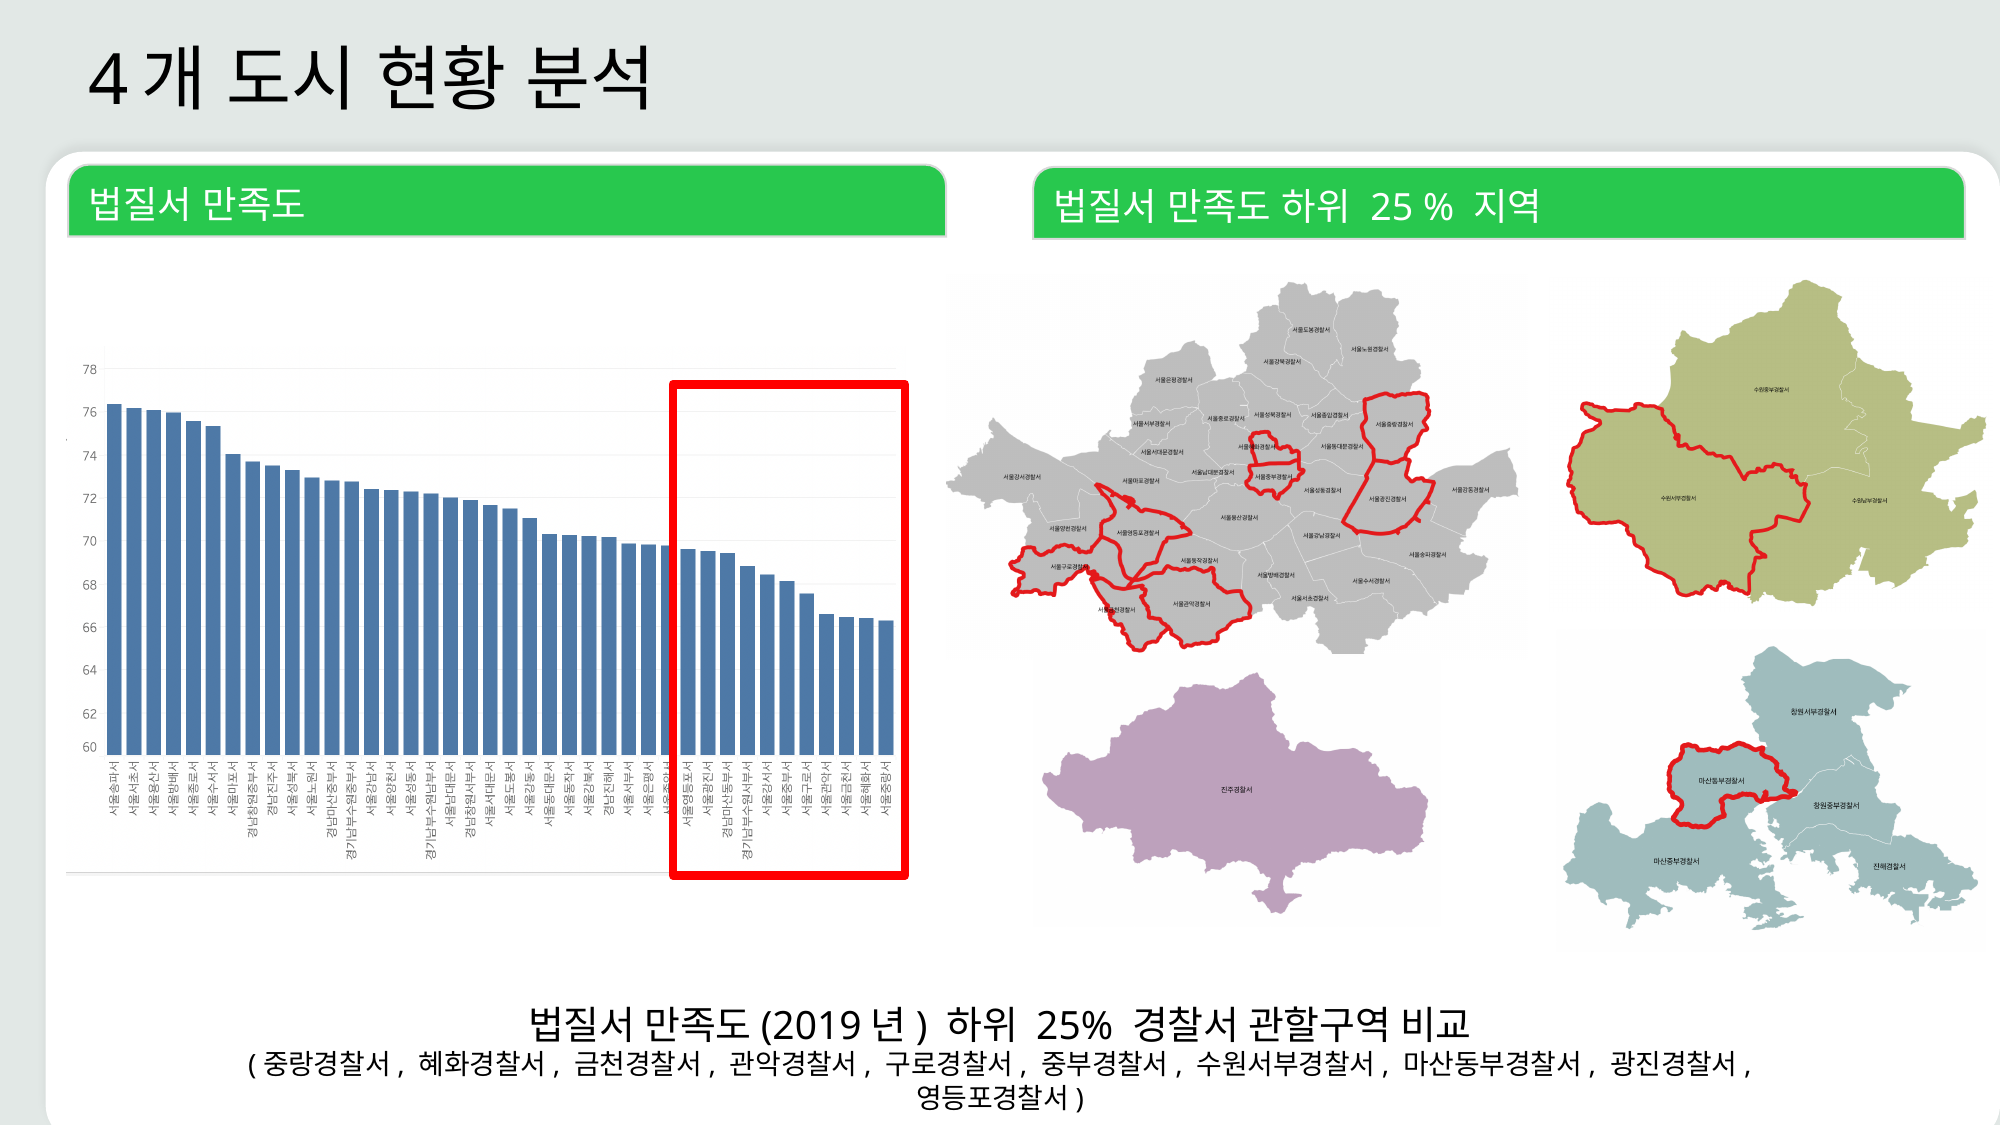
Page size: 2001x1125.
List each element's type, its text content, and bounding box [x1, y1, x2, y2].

text_box 법질서 만족도 [67, 163, 948, 238]
picture [0, 0, 2000, 1125]
text_box 4개 도시 현황 분석 [68, 13, 1932, 140]
picture [66, 346, 906, 876]
text_box [44, 150, 2000, 1125]
picture [1556, 629, 1986, 952]
text_box 법질서 만족도(2019년) 하위 25% 경찰서 관할구역 비교 (중랑경찰서, 혜화경찰서, 금천경찰서, 관악경찰서, 구로경찰서, 중부경찰서, 수원서부경찰서, 마산동부경찰서, 광진경찰서, 영등포경찰서) [179, 990, 1821, 1124]
text_box 법질서 만족도 하위 25 % 지역 [1032, 165, 1967, 240]
picture [1549, 277, 1993, 612]
picture [946, 274, 1528, 927]
